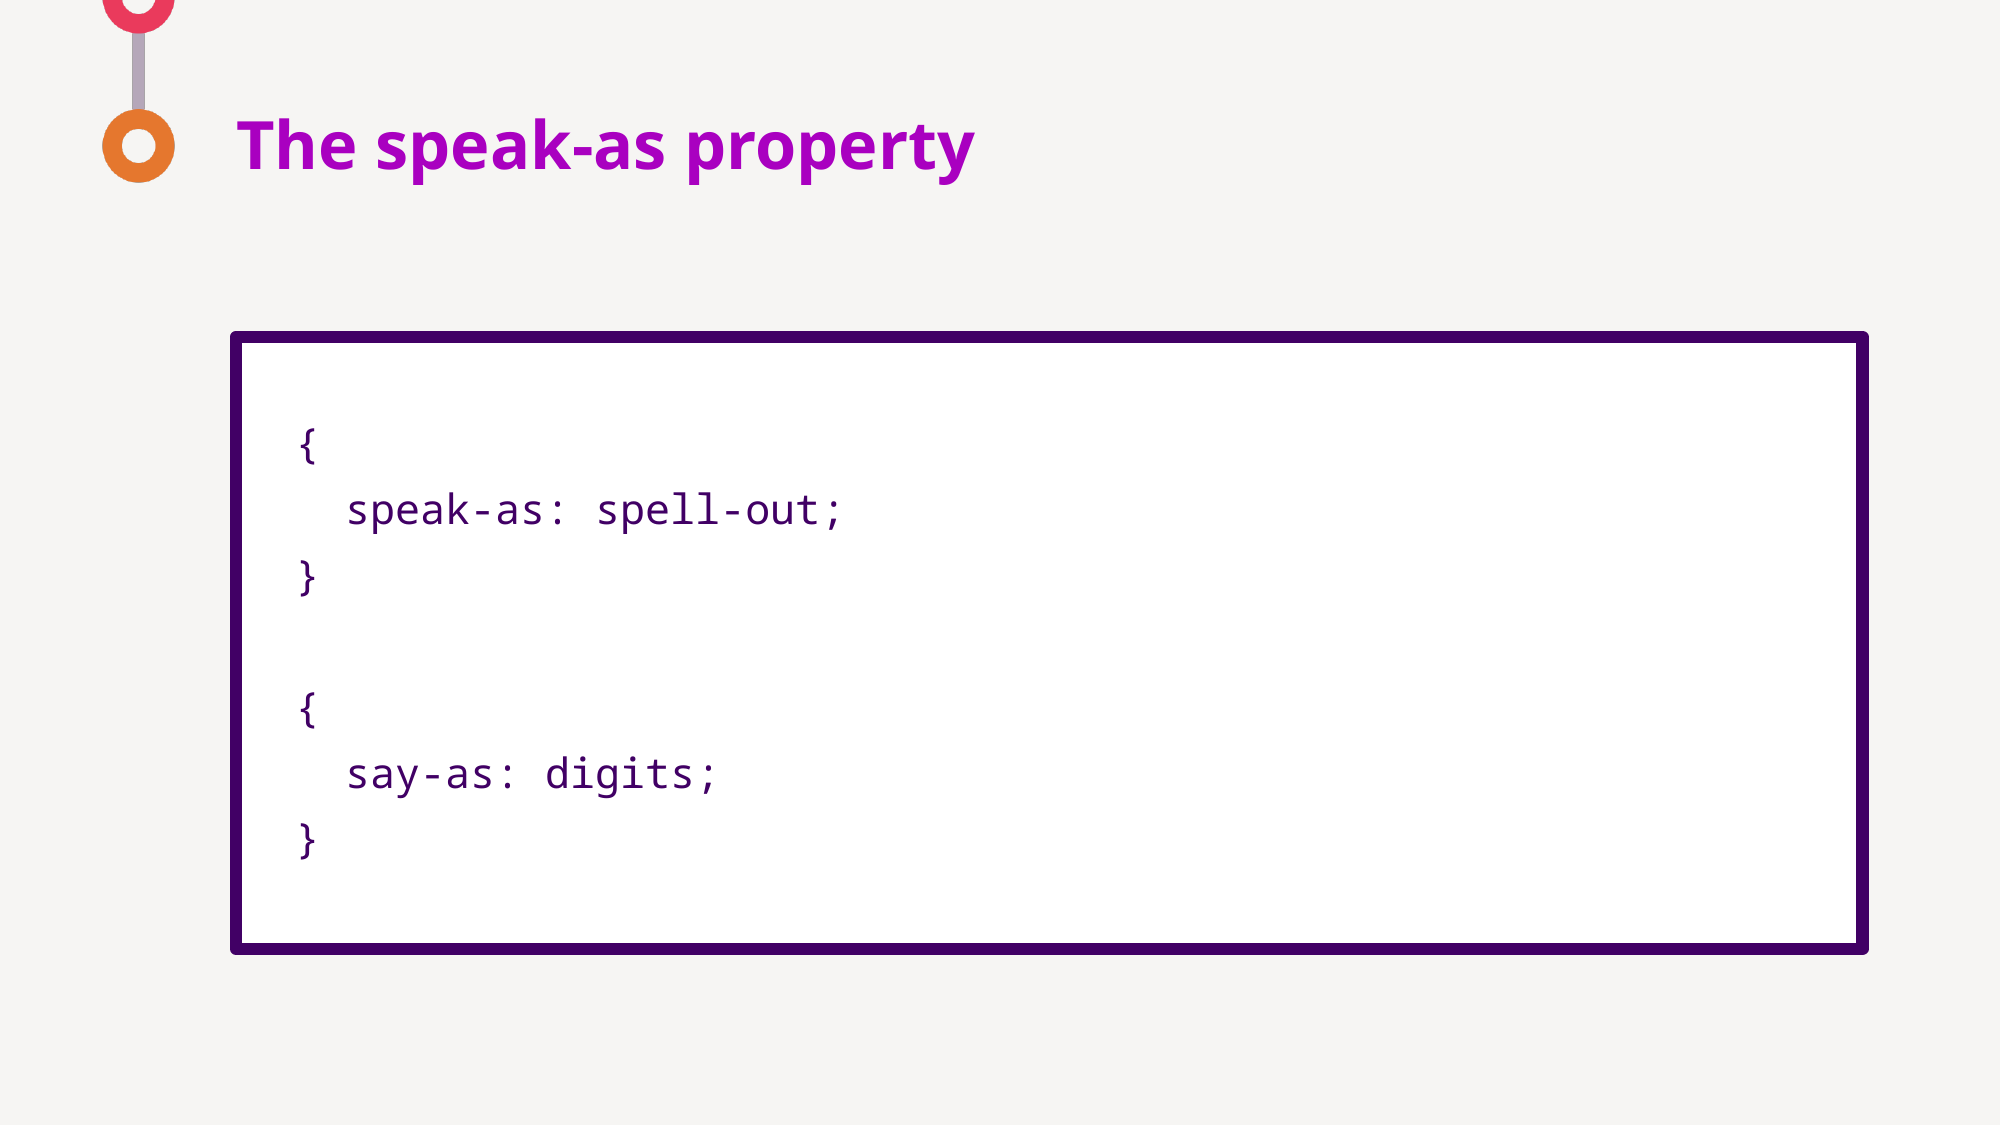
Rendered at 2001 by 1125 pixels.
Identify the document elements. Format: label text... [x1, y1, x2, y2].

list { speak-as: spell-out; } { say-as: digits; } [230, 331, 1869, 955]
title The speak-as property [236, 111, 1388, 278]
picture [100, 0, 179, 192]
